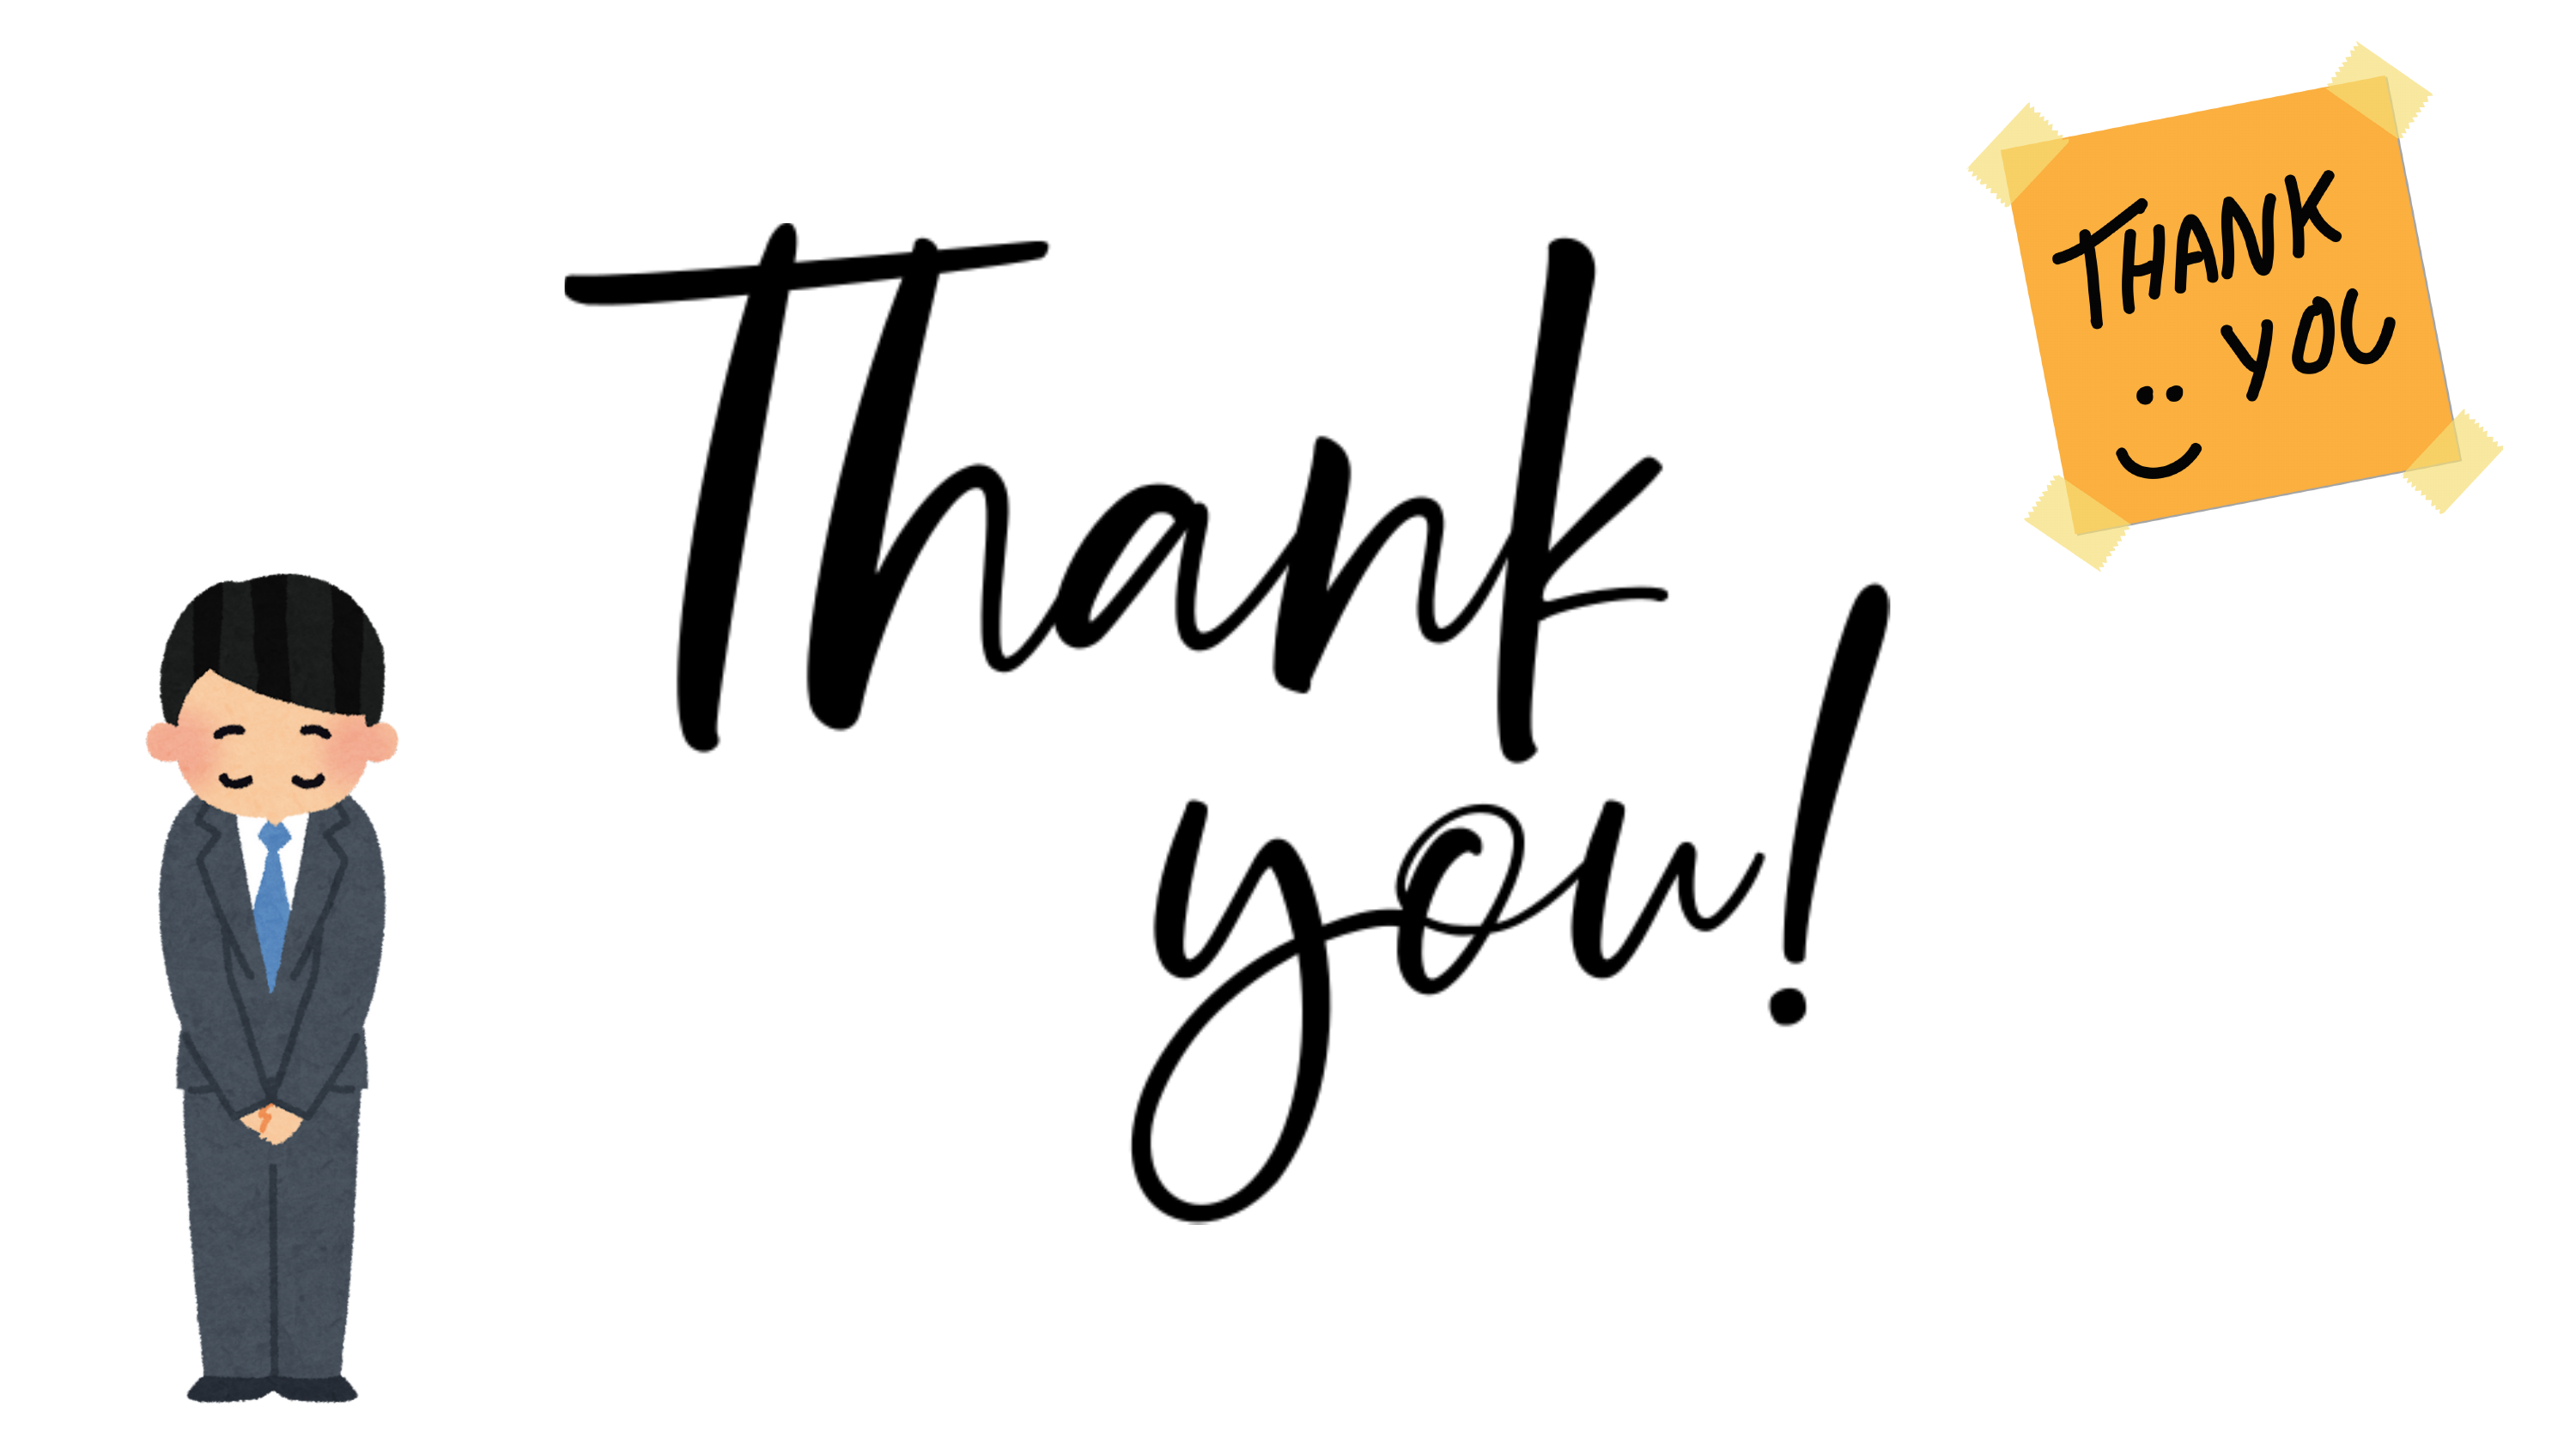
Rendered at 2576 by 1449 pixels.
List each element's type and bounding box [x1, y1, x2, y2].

text_box [144, 573, 400, 1404]
text_box [1965, 41, 2504, 572]
text_box [564, 223, 1891, 1225]
